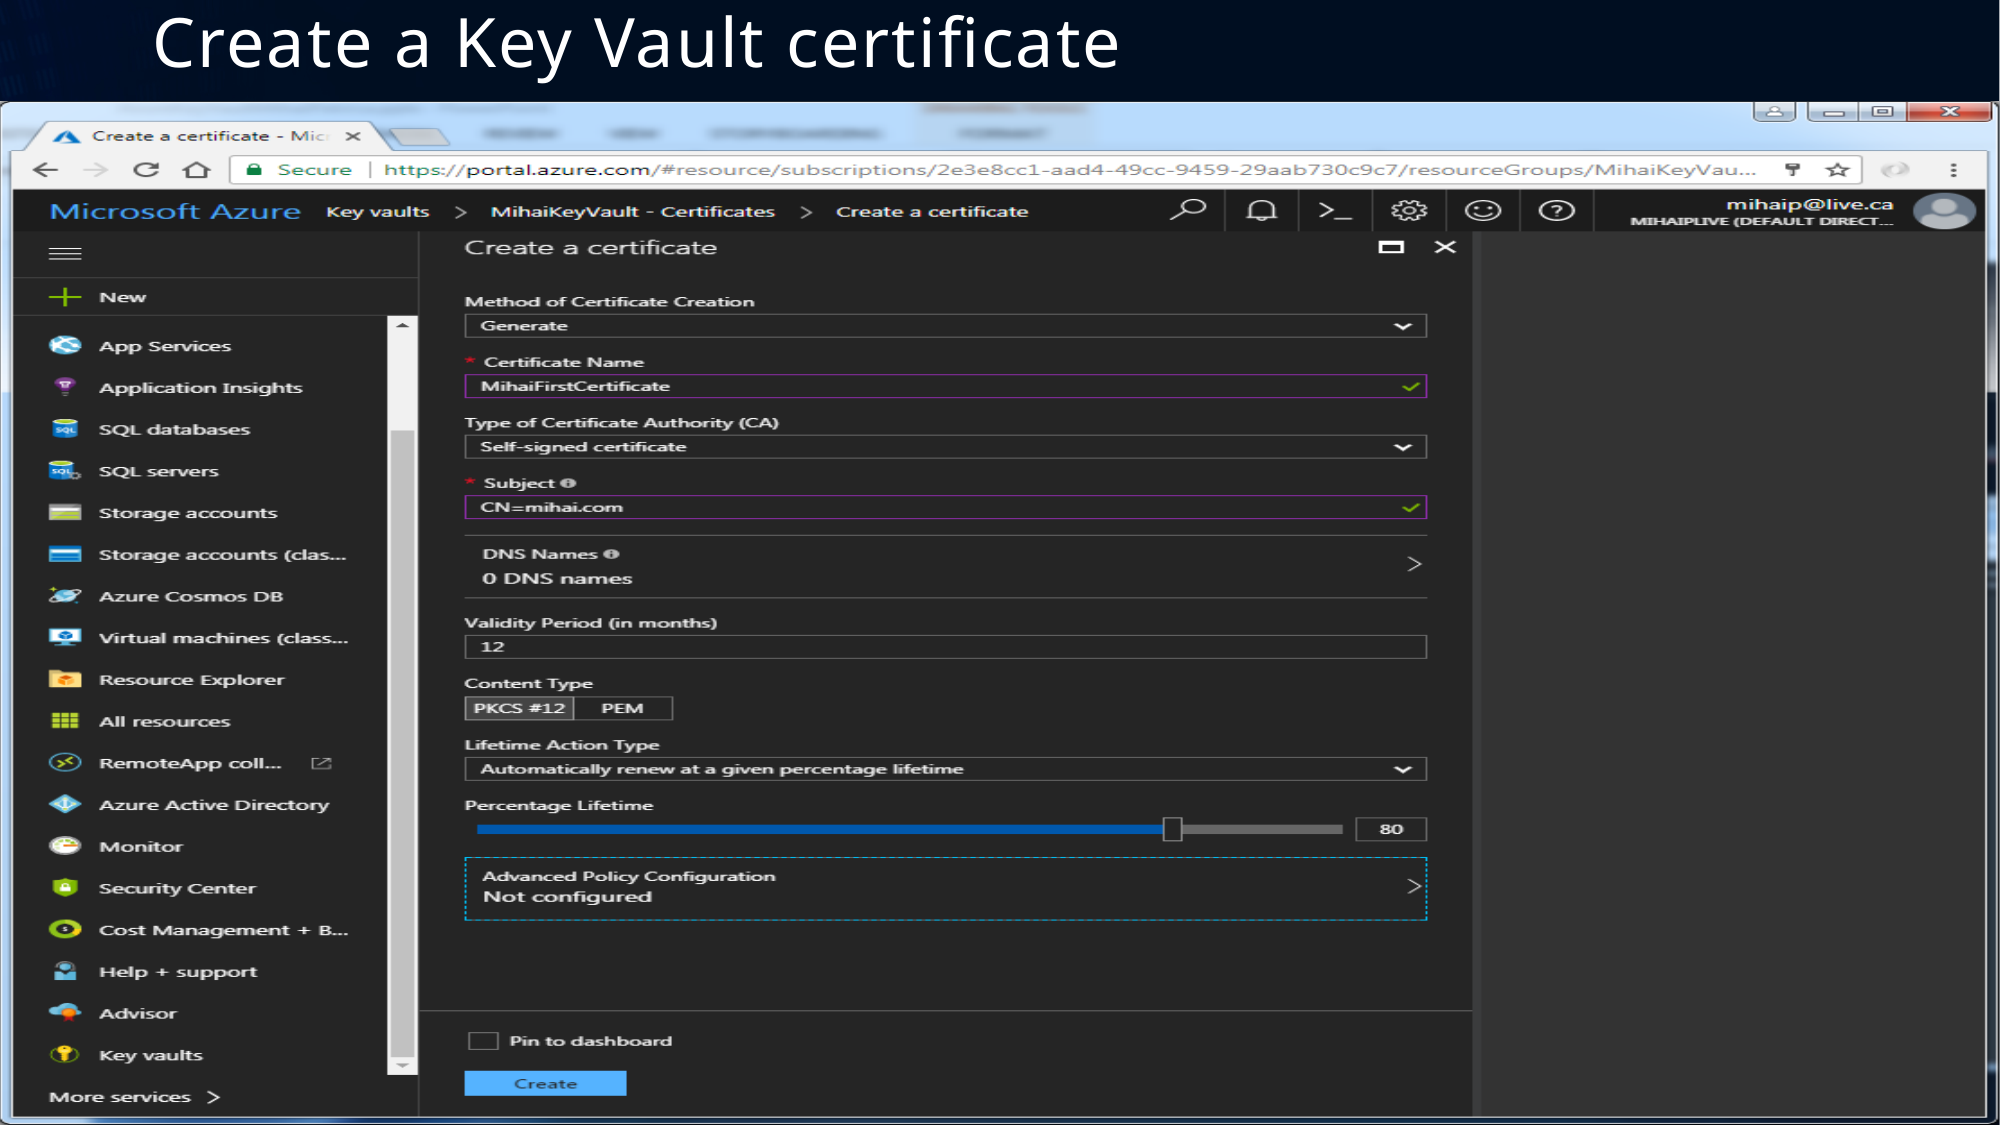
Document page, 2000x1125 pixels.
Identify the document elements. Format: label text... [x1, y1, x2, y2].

picture [0, 0, 2000, 101]
title Create a Key Vault certificate [137, 1, 1638, 90]
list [0, 101, 2000, 1125]
